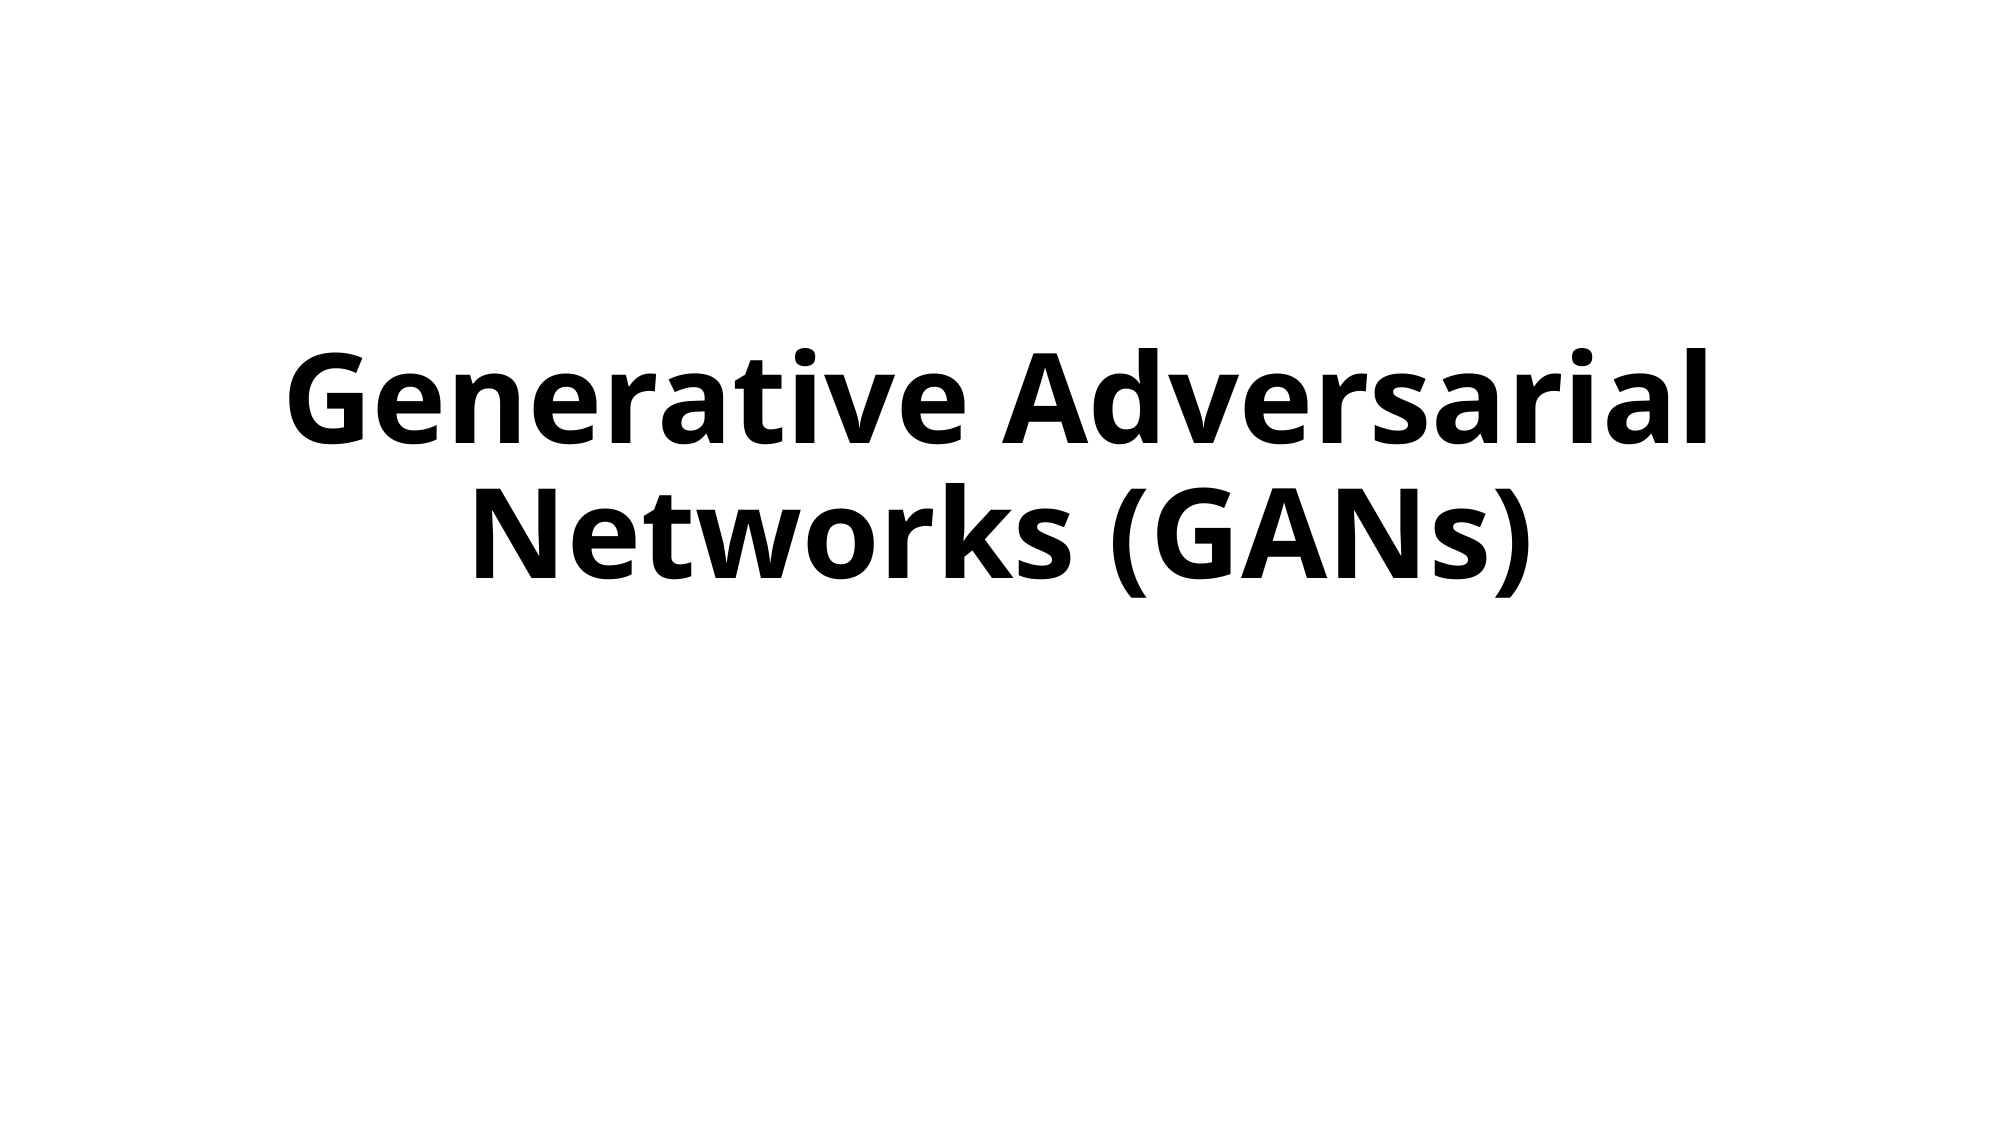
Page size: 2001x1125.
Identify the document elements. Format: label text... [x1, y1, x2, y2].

title Generative Adversarial Networks (GANs) [137, 59, 1863, 1032]
